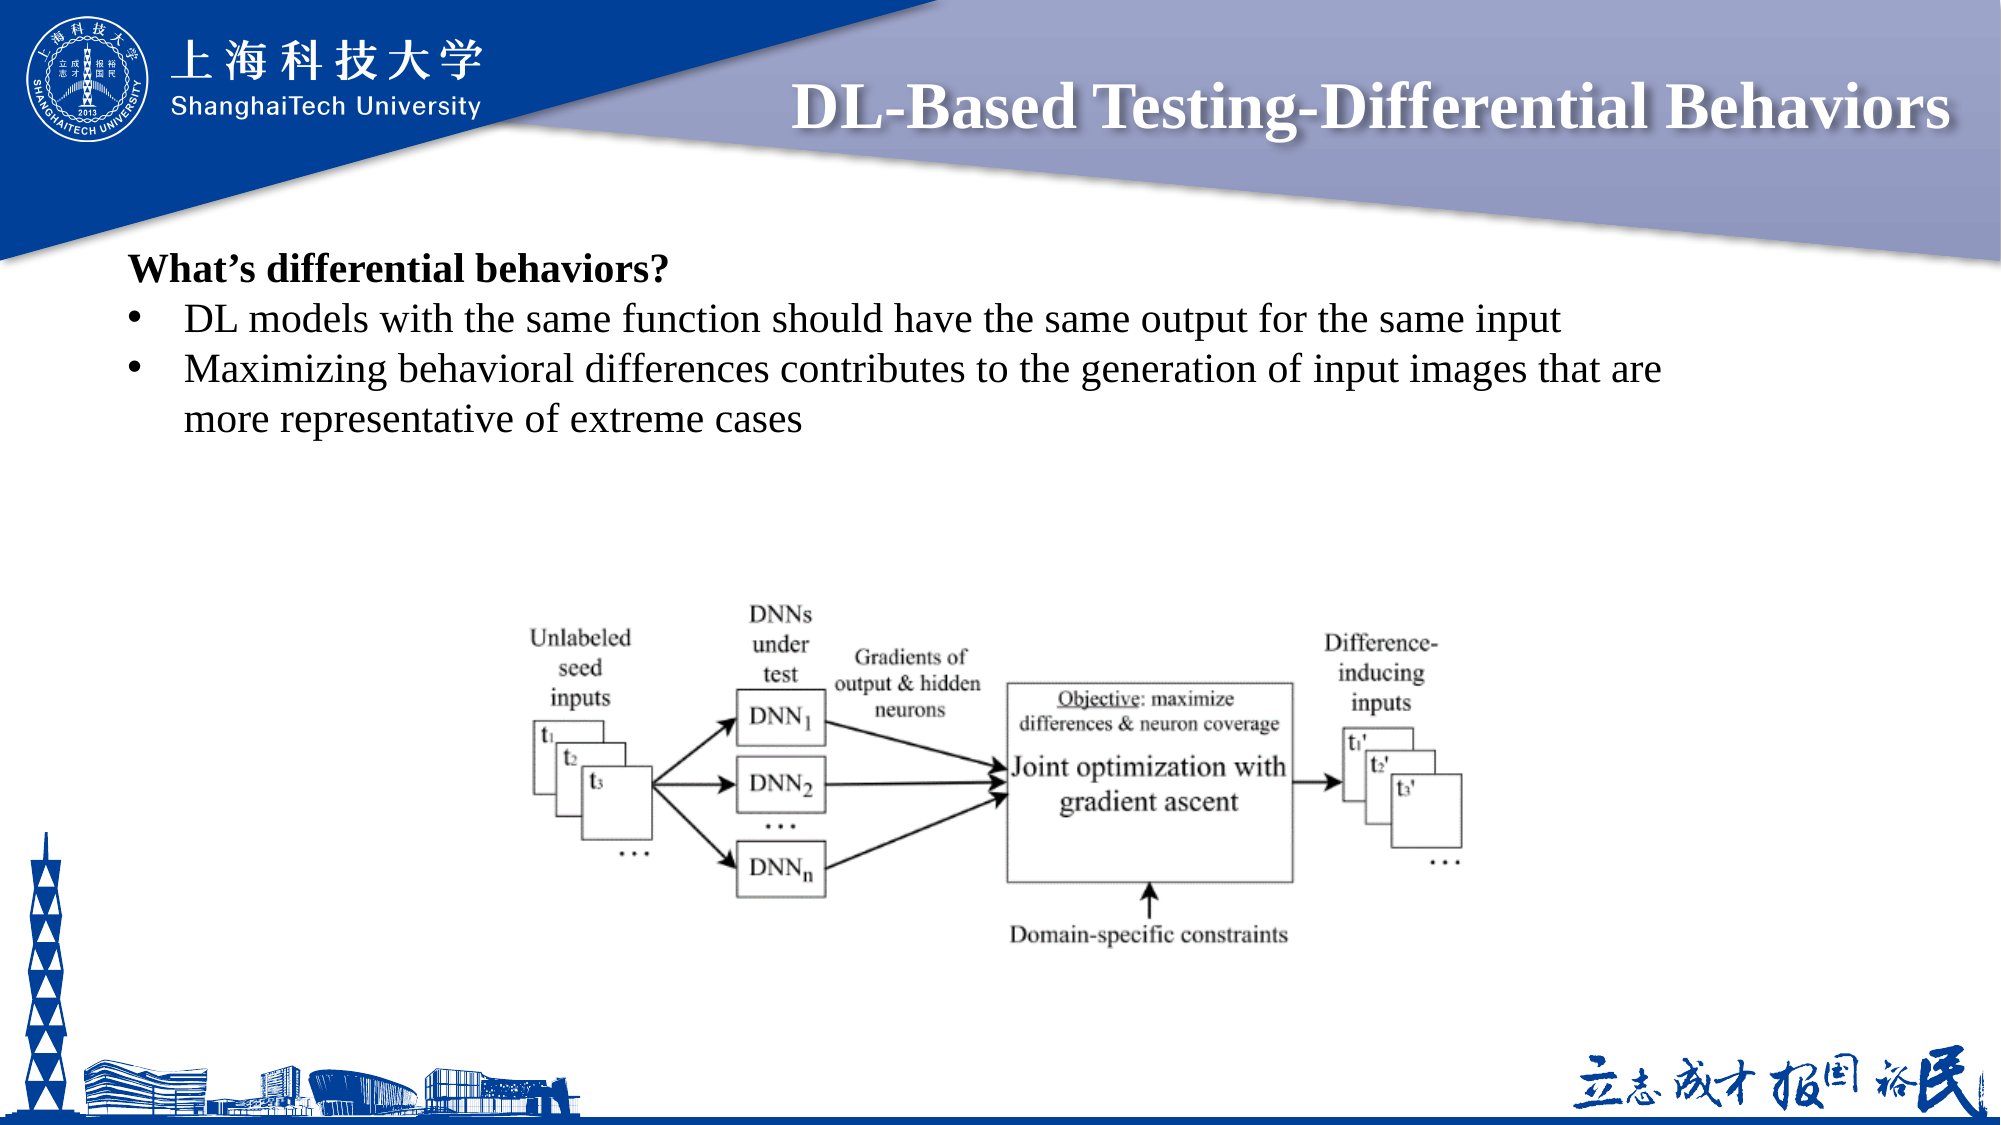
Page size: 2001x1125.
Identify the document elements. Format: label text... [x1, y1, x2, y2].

text_box What’s differential behaviors? DL models with the same function should have the same output for the same input Maximizing behavioral differences contributes to the generation of input images that are more representative of extreme cases [112, 233, 1713, 499]
picture [520, 578, 1480, 949]
title DL-Based Testing-Differential Behaviors [242, 0, 1968, 215]
